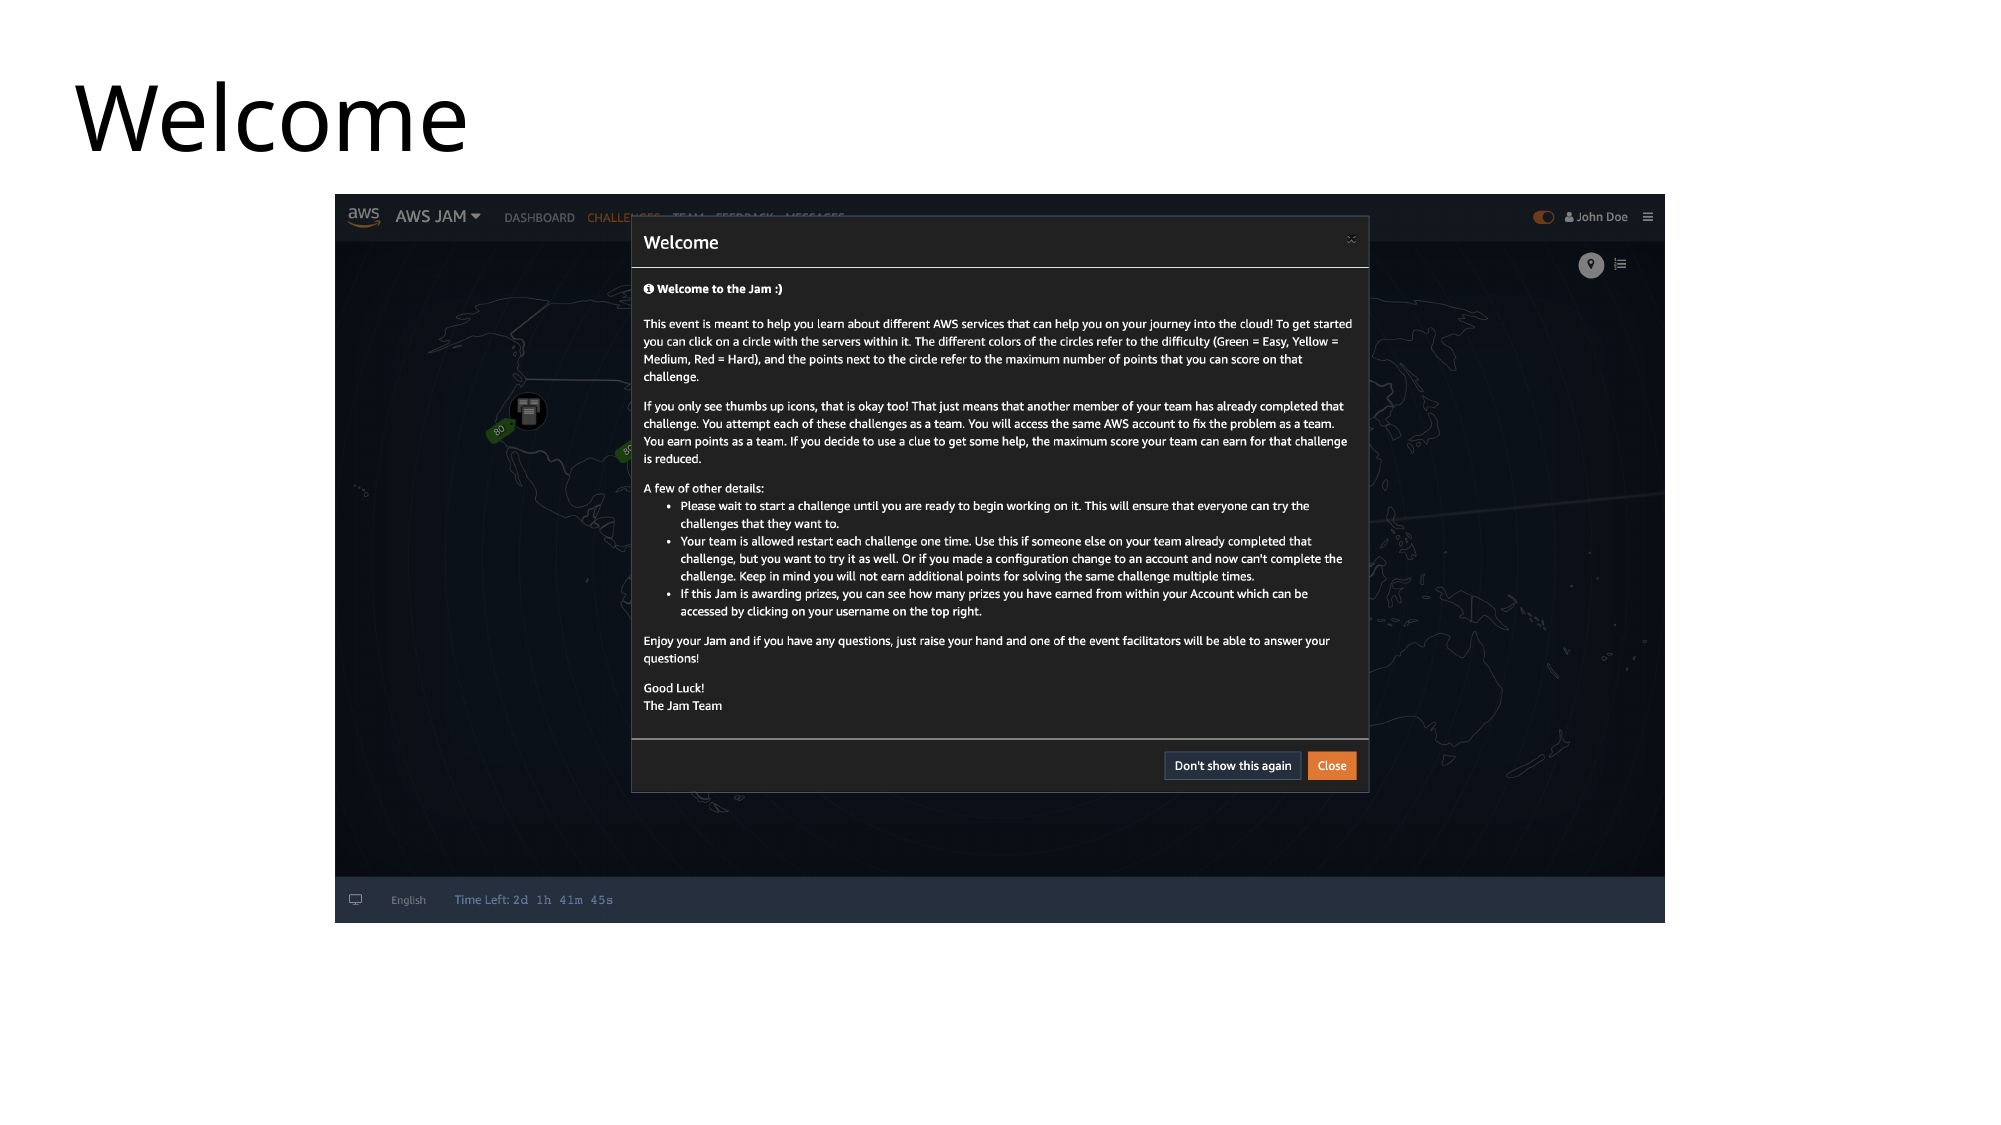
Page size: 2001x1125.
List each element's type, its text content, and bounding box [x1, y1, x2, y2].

title Welcome [44, 47, 1956, 196]
picture [335, 194, 1665, 923]
